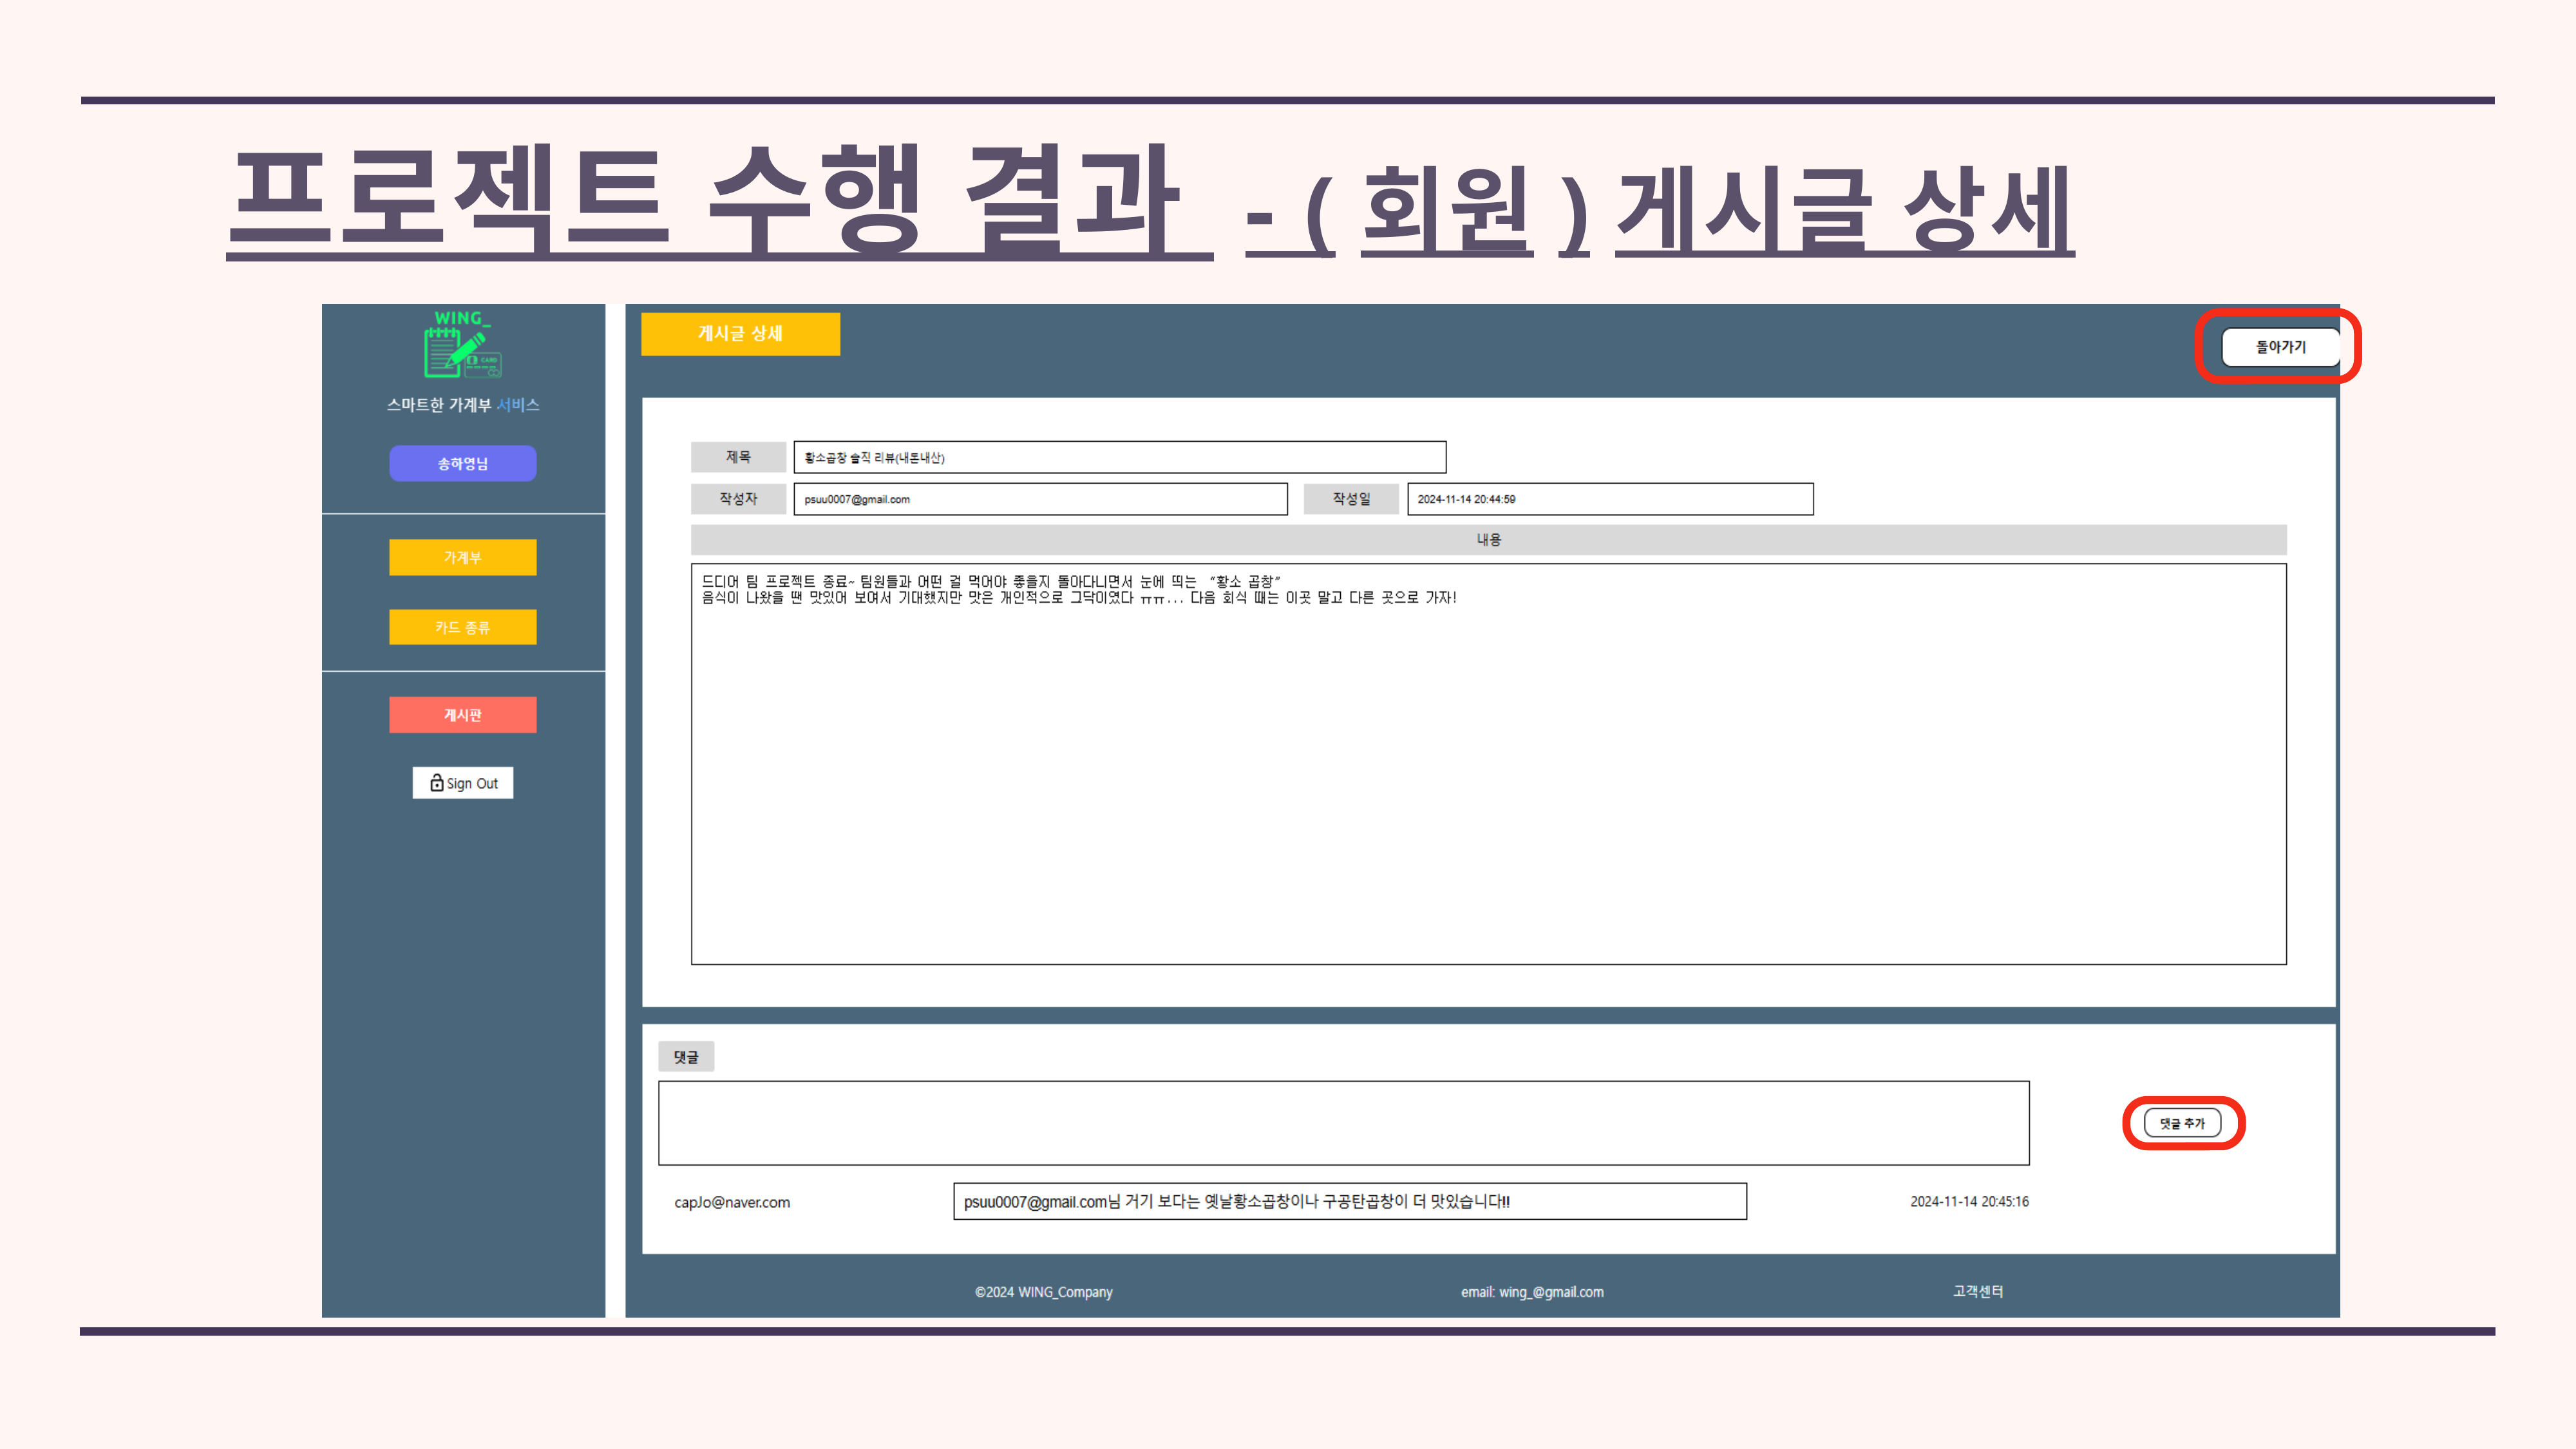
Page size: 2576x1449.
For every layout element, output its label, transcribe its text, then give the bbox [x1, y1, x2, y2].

picture [321, 304, 2340, 1318]
text_box [2340, 312, 2358, 380]
title 프로젝트 수행 결과 - (회원)게시글 상세 [220, 135, 2356, 310]
